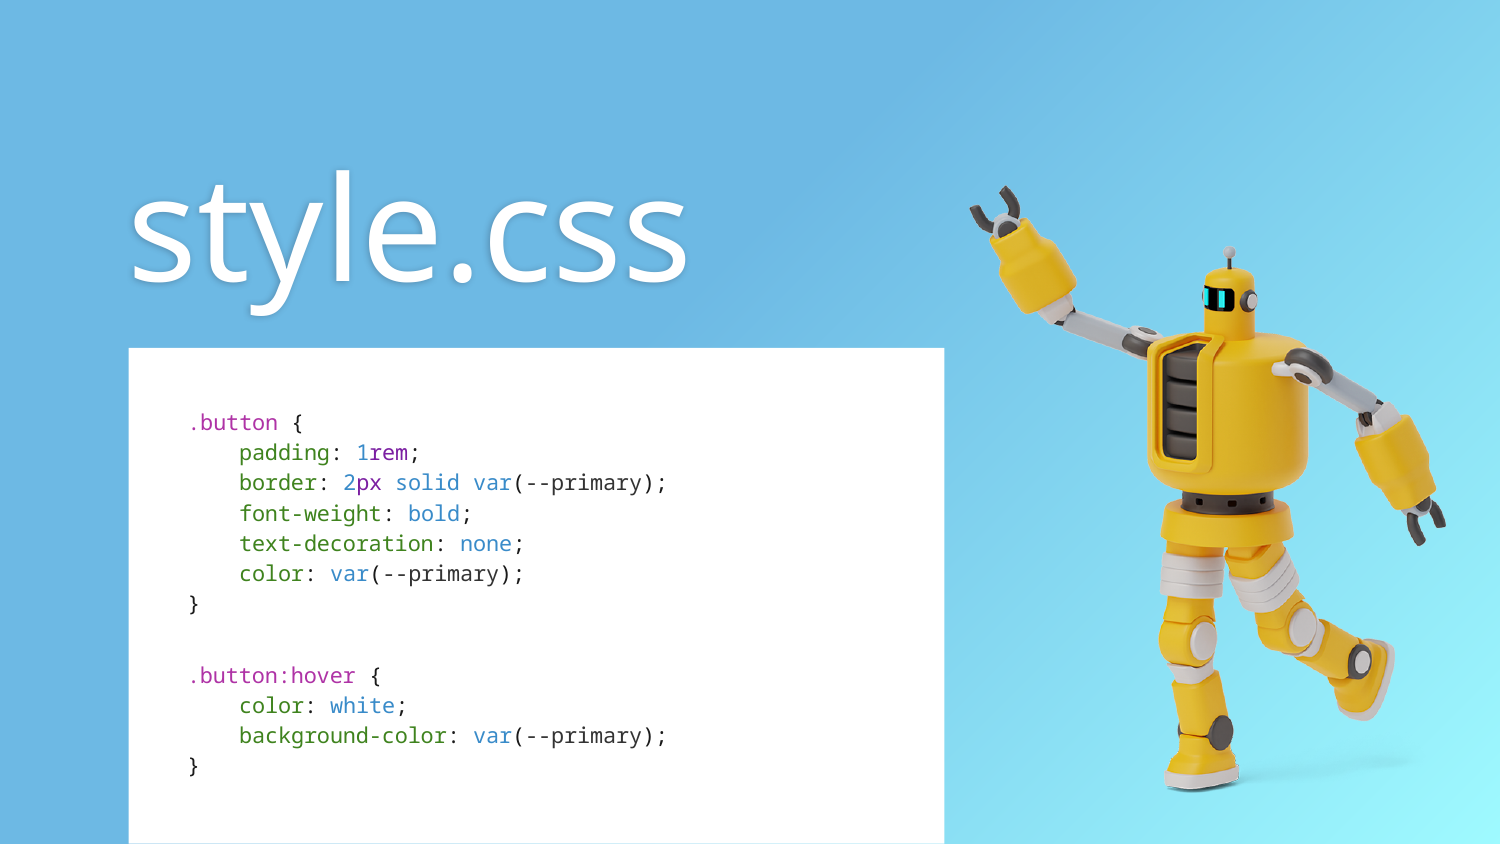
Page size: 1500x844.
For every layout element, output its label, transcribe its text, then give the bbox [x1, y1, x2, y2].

text_box .button:hover { color: white; background-color: var(--primary); } [172, 642, 964, 794]
text_box .button { padding: 1rem; border: 2px solid var(--primary); font-weight: bold; text-decoration: none; color: var(--primary); } [172, 389, 936, 631]
text_box [128, 347, 945, 844]
picture [969, 184, 1447, 794]
title style.css [127, 161, 1270, 420]
